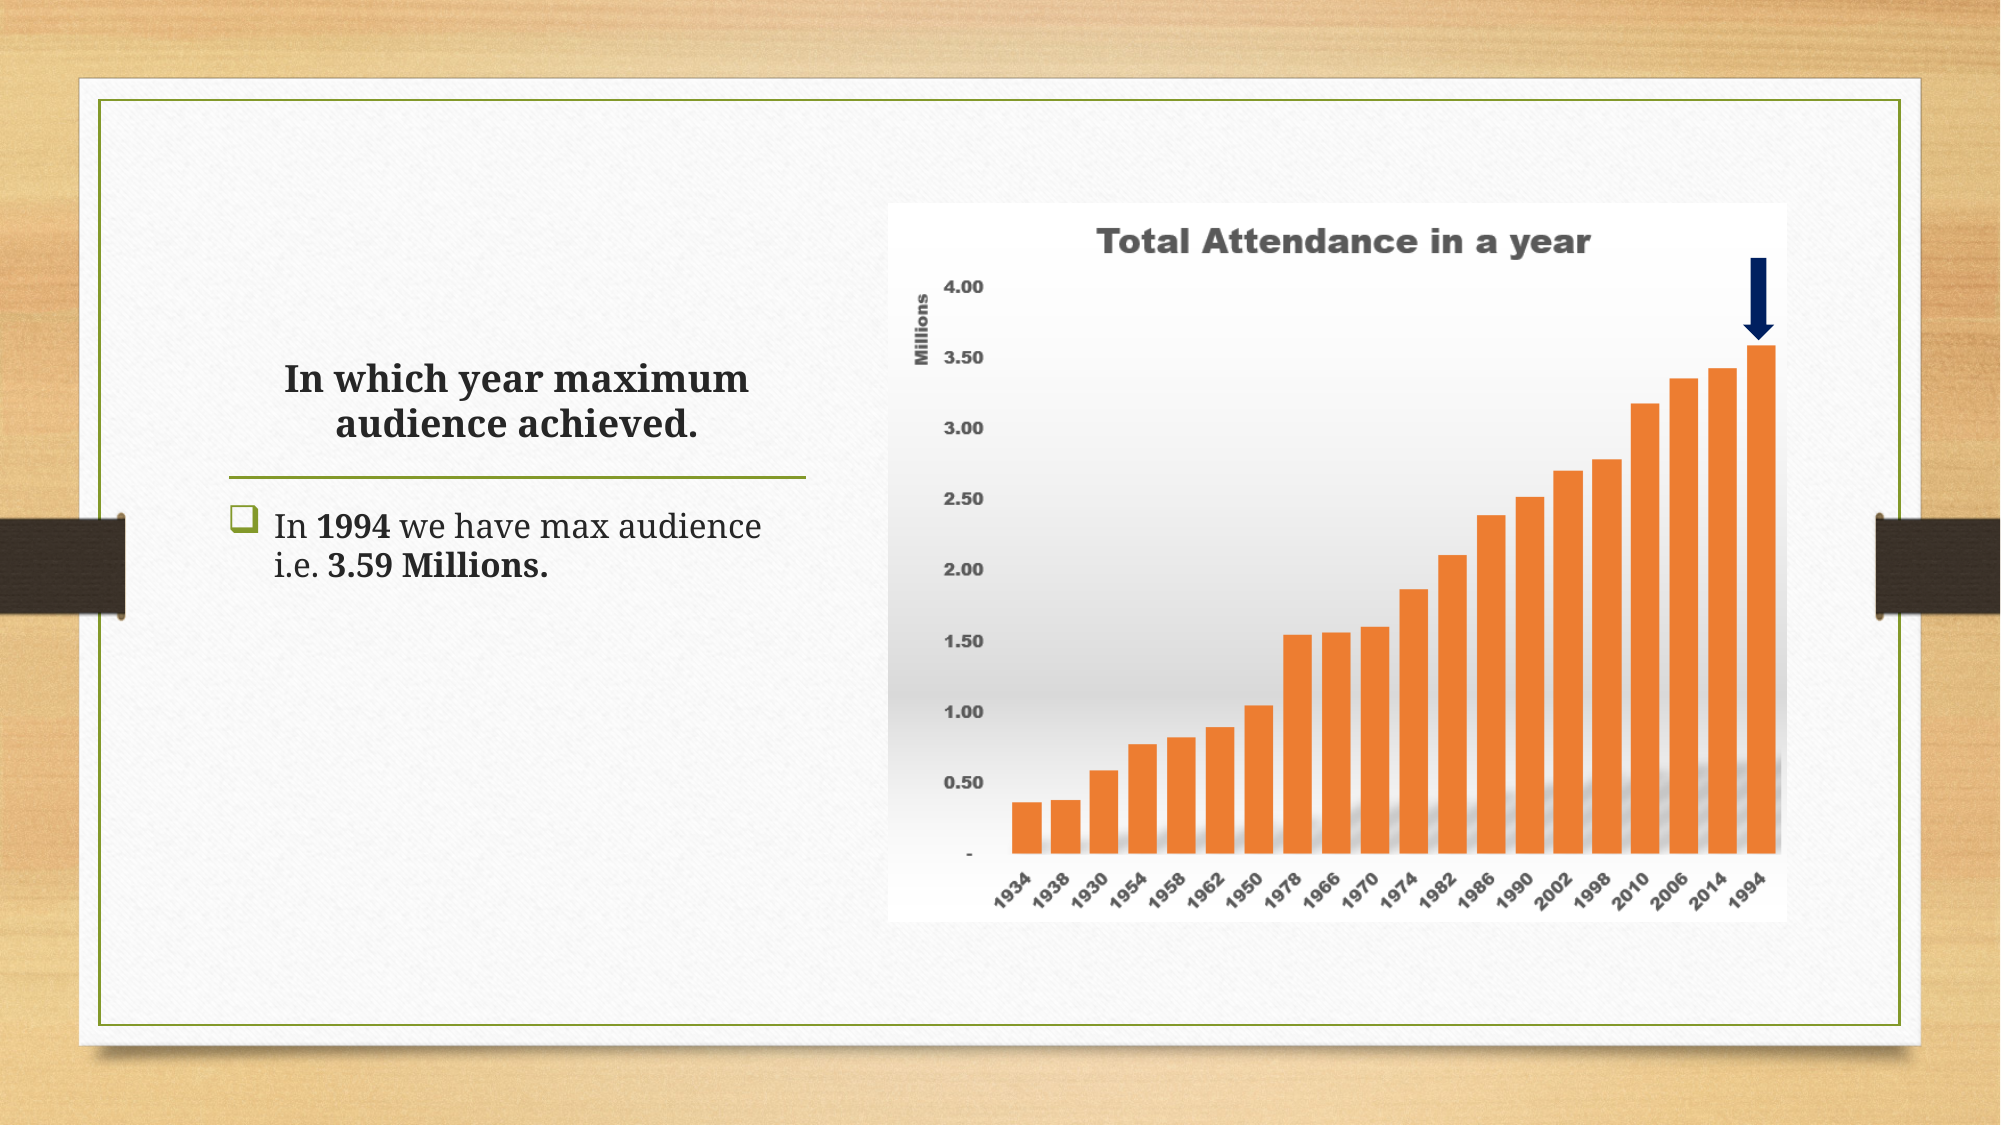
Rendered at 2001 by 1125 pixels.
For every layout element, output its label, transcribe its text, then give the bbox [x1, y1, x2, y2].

title In which year maximum audience achieved. [212, 227, 823, 453]
picture [0, 0, 2001, 1125]
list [888, 203, 1787, 922]
list In 1994 we have max audience i.e. 3.59 Millions. [212, 497, 823, 898]
